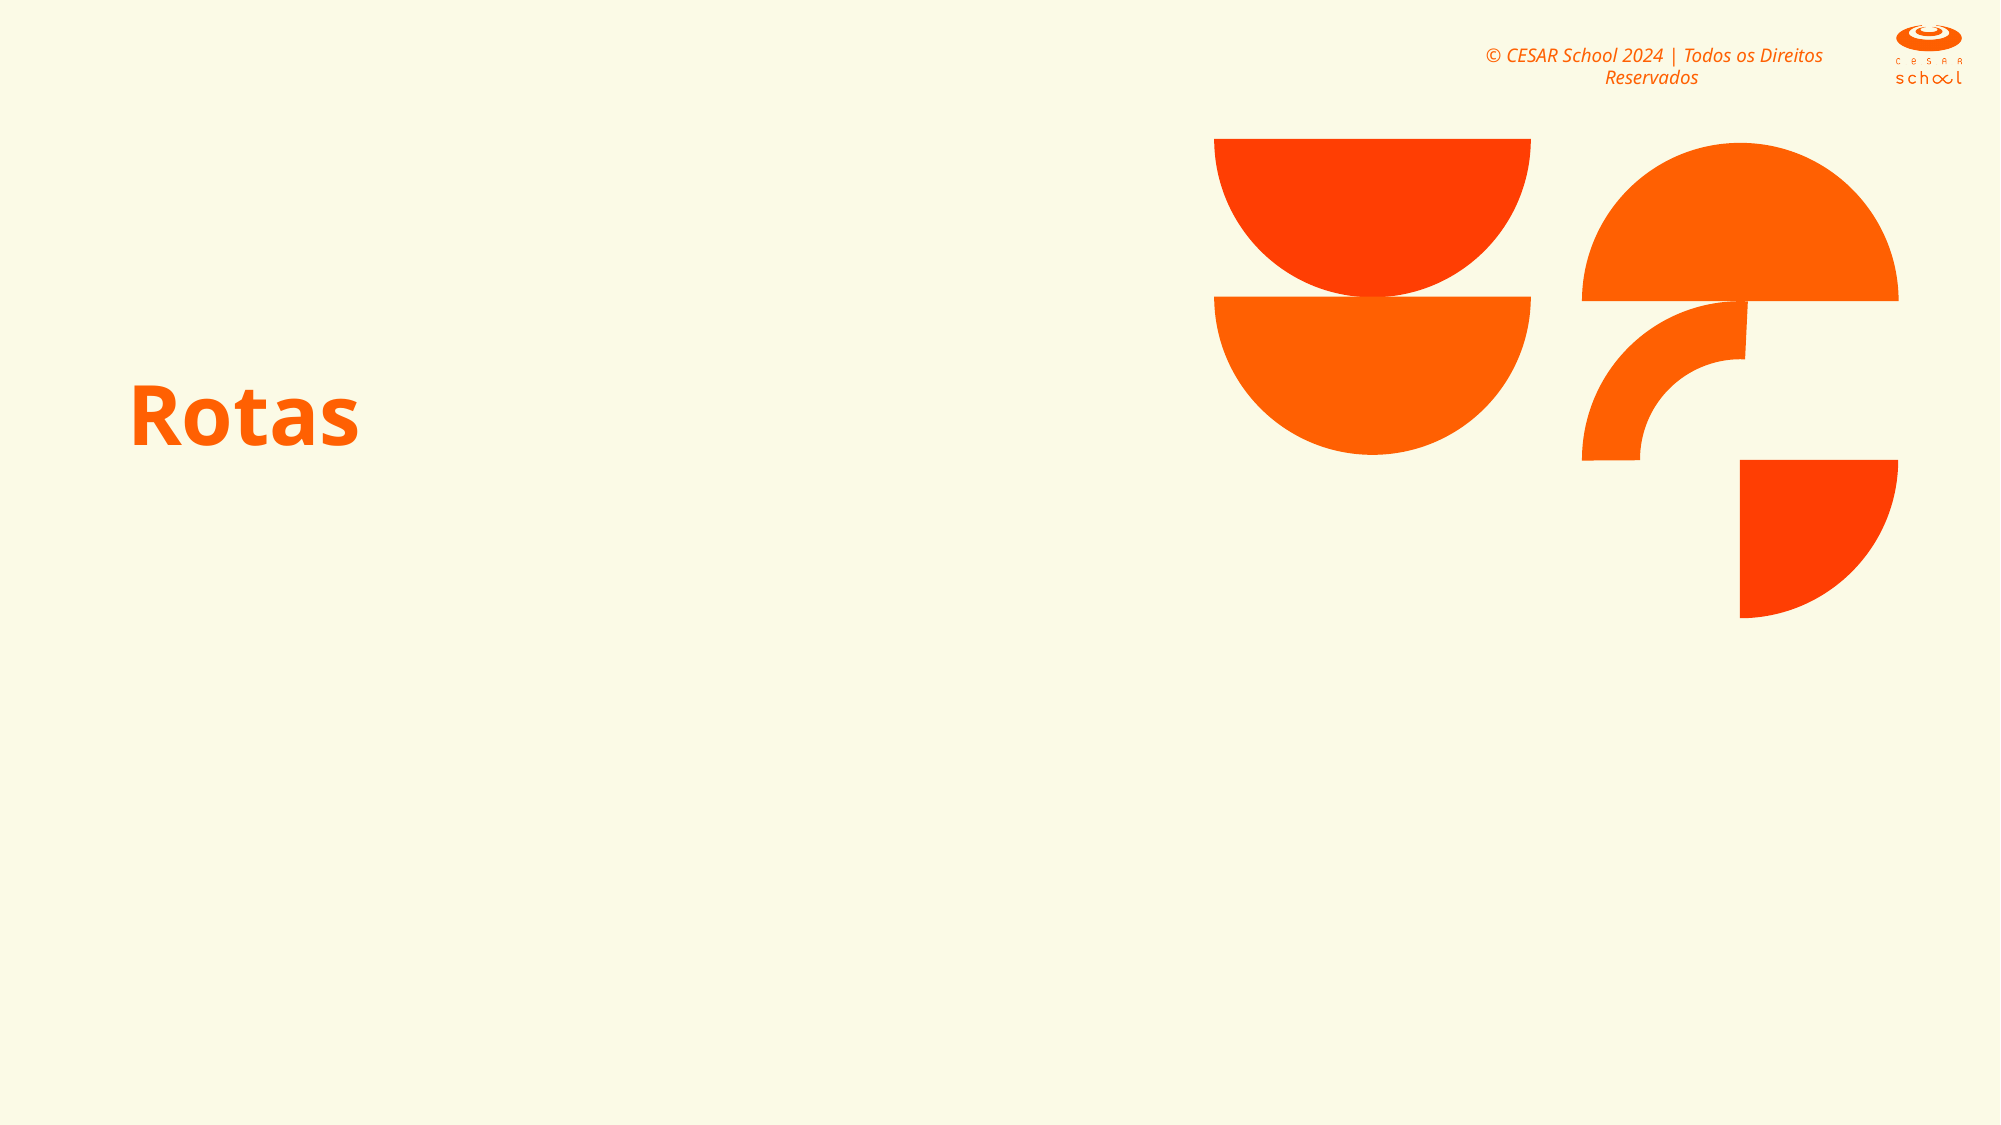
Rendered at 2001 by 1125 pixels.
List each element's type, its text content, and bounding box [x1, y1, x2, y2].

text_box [1486, 23, 1970, 76]
text_box [1214, 138, 1531, 296]
text_box [1581, 142, 1899, 302]
text_box [1214, 296, 1531, 455]
text_box Rotas [37, 347, 916, 889]
text_box [1739, 459, 1899, 619]
text_box [1581, 301, 1748, 461]
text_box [1432, 25, 1963, 85]
